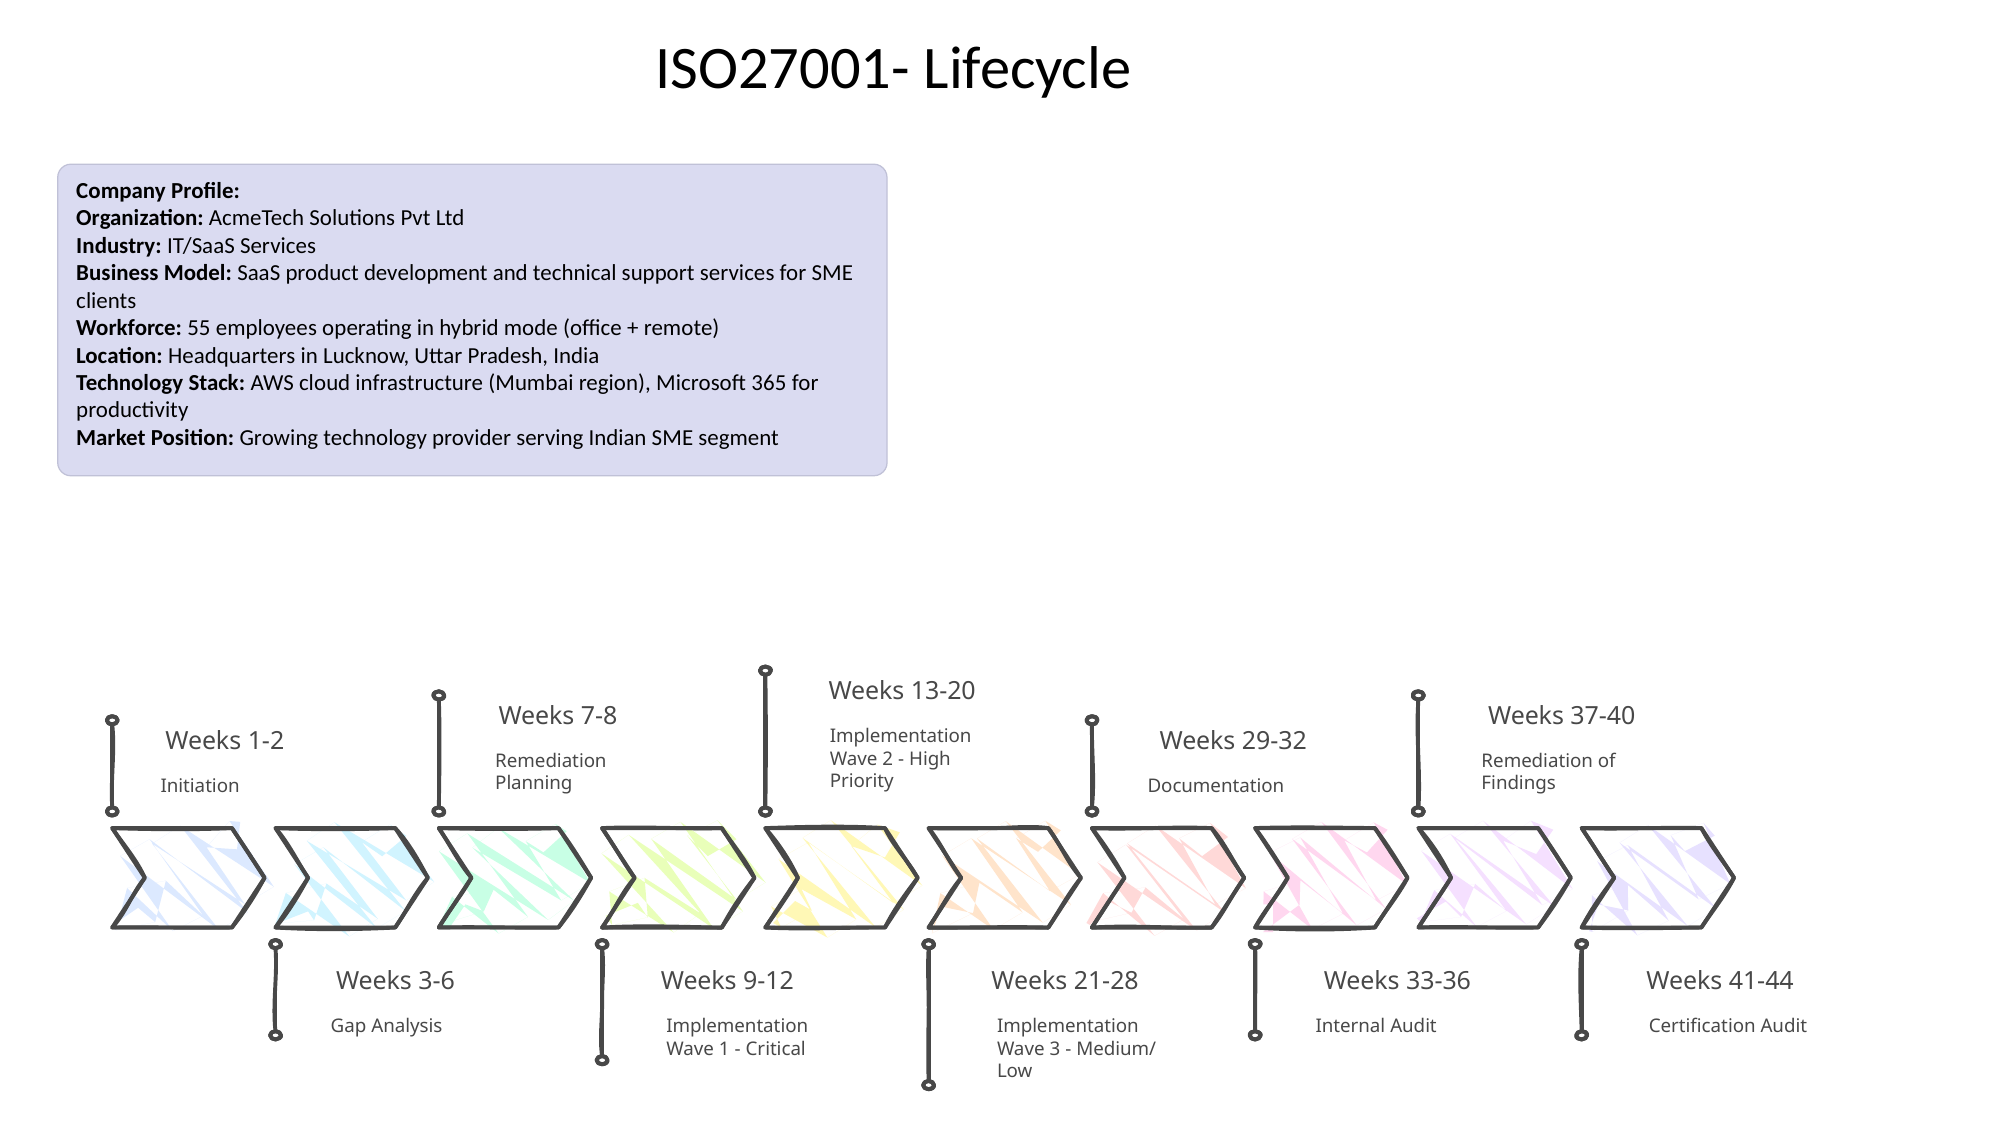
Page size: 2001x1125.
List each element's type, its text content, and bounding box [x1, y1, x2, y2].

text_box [106, 665, 1850, 1090]
text_box Company Profile: Organization: AcmeTech Solutions Pvt Ltd Industry: IT/SaaS Services Business Model: SaaS product development and technical support services for SME clients Workforce: 55 employees operating in hybrid mode (office + remote) Location: Headquarters in Lucknow, Uttar Pradesh, India Technology Stack: AWS cloud infrastructure (Mumbai region), Microsoft 365 for productivity Market Position: Growing technology provider serving Indian SME segment [57, 164, 888, 476]
title ISO27001- Lifecycle [31, 35, 1757, 112]
